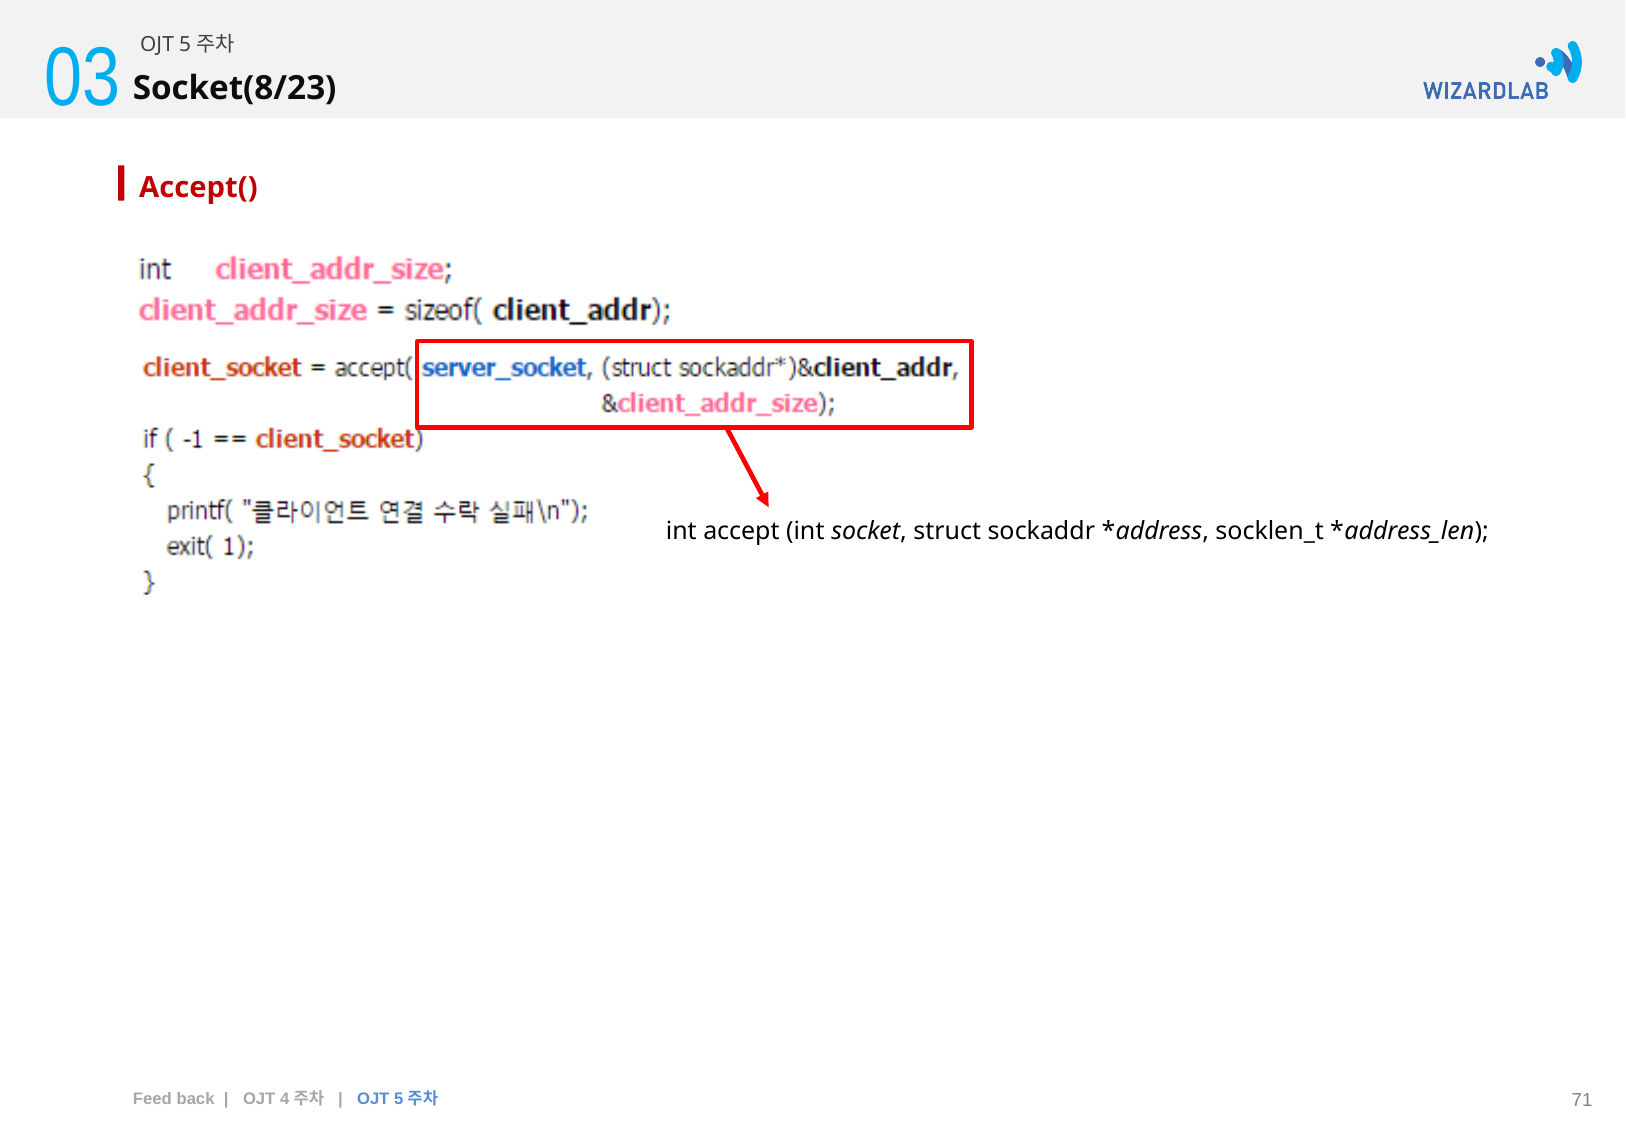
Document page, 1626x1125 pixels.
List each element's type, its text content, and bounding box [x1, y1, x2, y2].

picture [123, 241, 972, 607]
text_box int accept (int socket, struct sockaddr *address, socklen_t *address_len); [977, 507, 1511, 552]
text_box Feed back | OJT 4주차 | OJT 5주차 [118, 1080, 1625, 1116]
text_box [726, 427, 769, 508]
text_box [117, 165, 935, 210]
picture [1576, 41, 1582, 52]
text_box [29, 11, 1005, 134]
picture [1423, 41, 1571, 99]
picture [1577, 72, 1582, 83]
